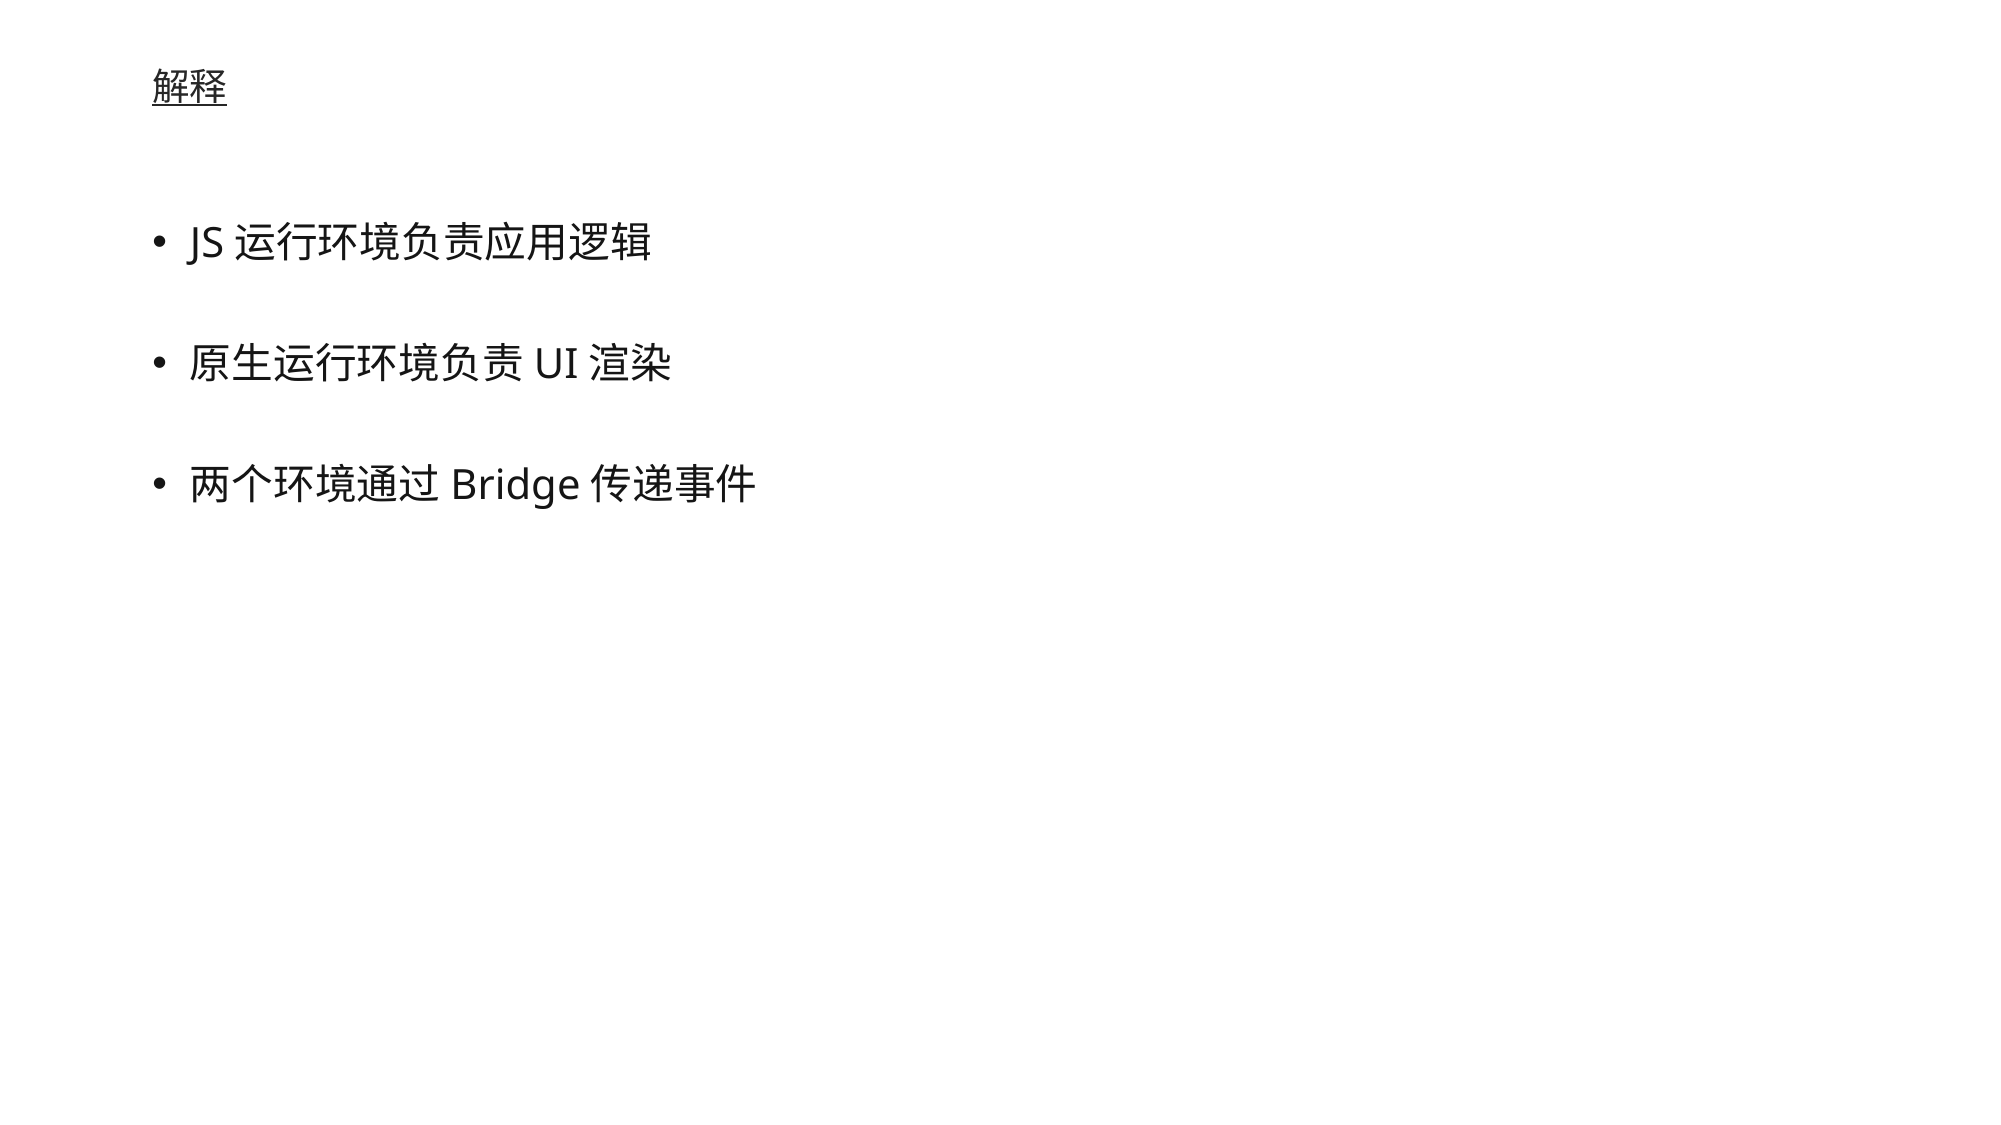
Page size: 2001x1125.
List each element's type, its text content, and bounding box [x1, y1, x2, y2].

title 解释 [137, 60, 1338, 116]
list JS运行环境负责应用逻辑 原生运行环境负责UI渲染 两个环境通过Bridge传递事件 [137, 158, 1863, 1014]
